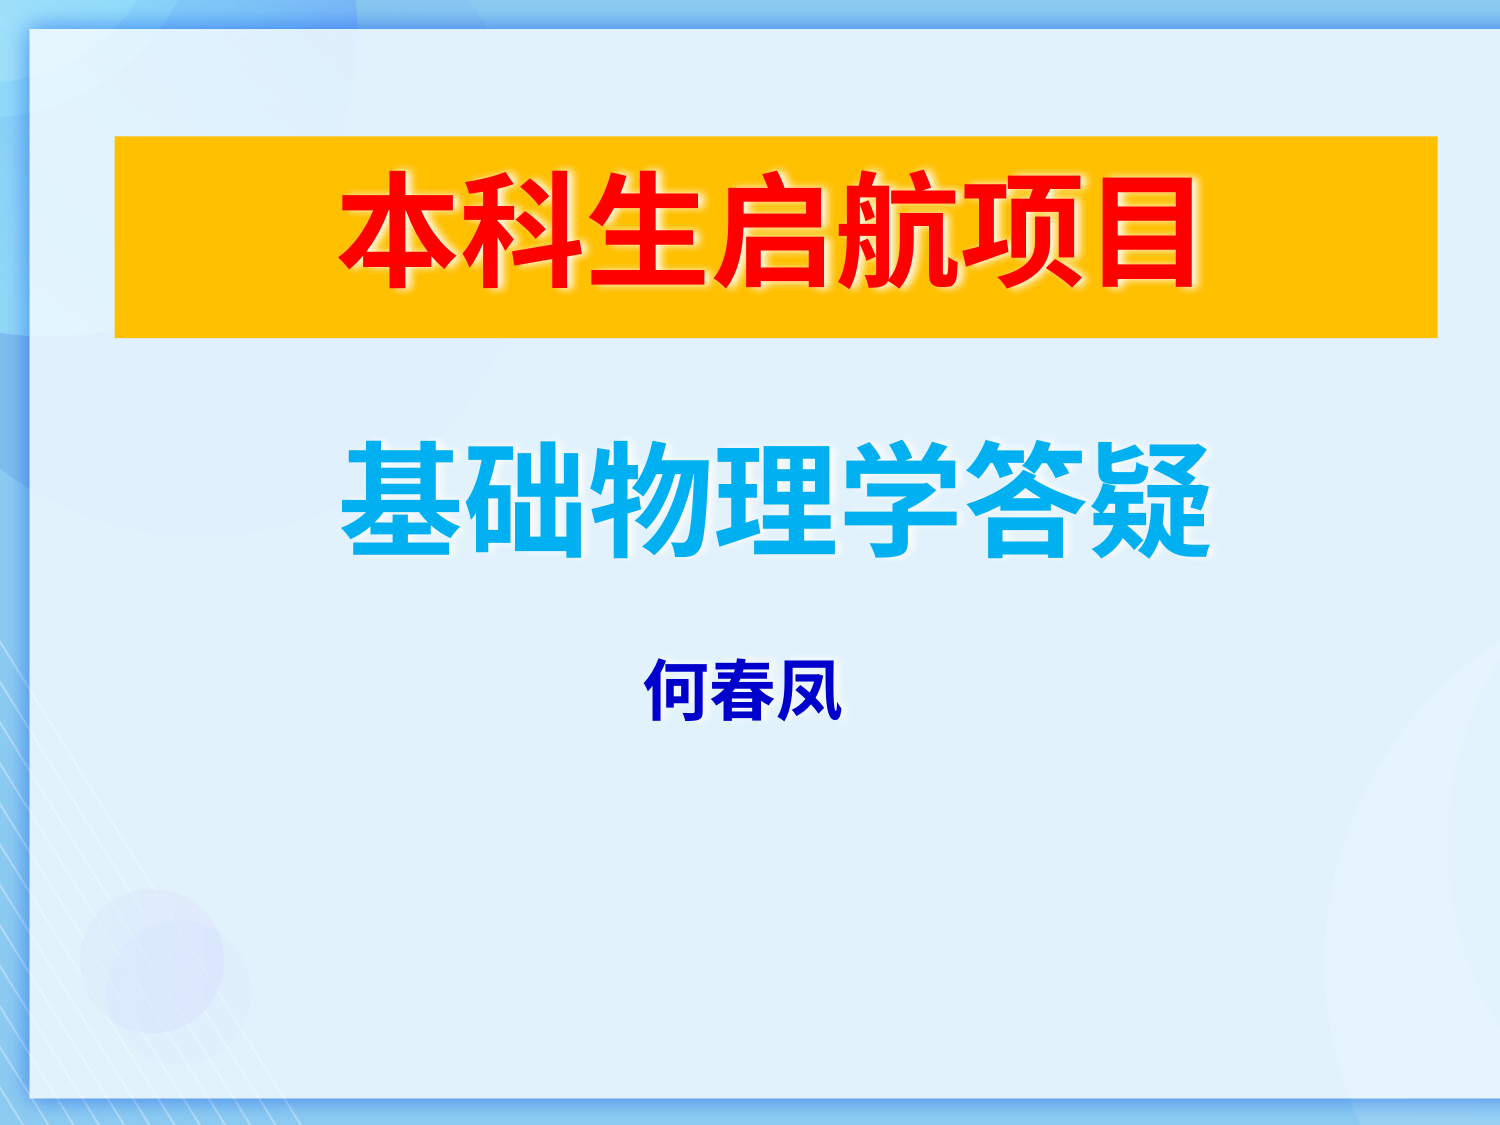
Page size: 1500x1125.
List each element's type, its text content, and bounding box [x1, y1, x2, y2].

picture [0, 0, 1500, 1125]
text_box 基础物理学答疑 [323, 444, 1229, 580]
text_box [114, 136, 1438, 339]
text_box 何春凤 [628, 656, 859, 736]
